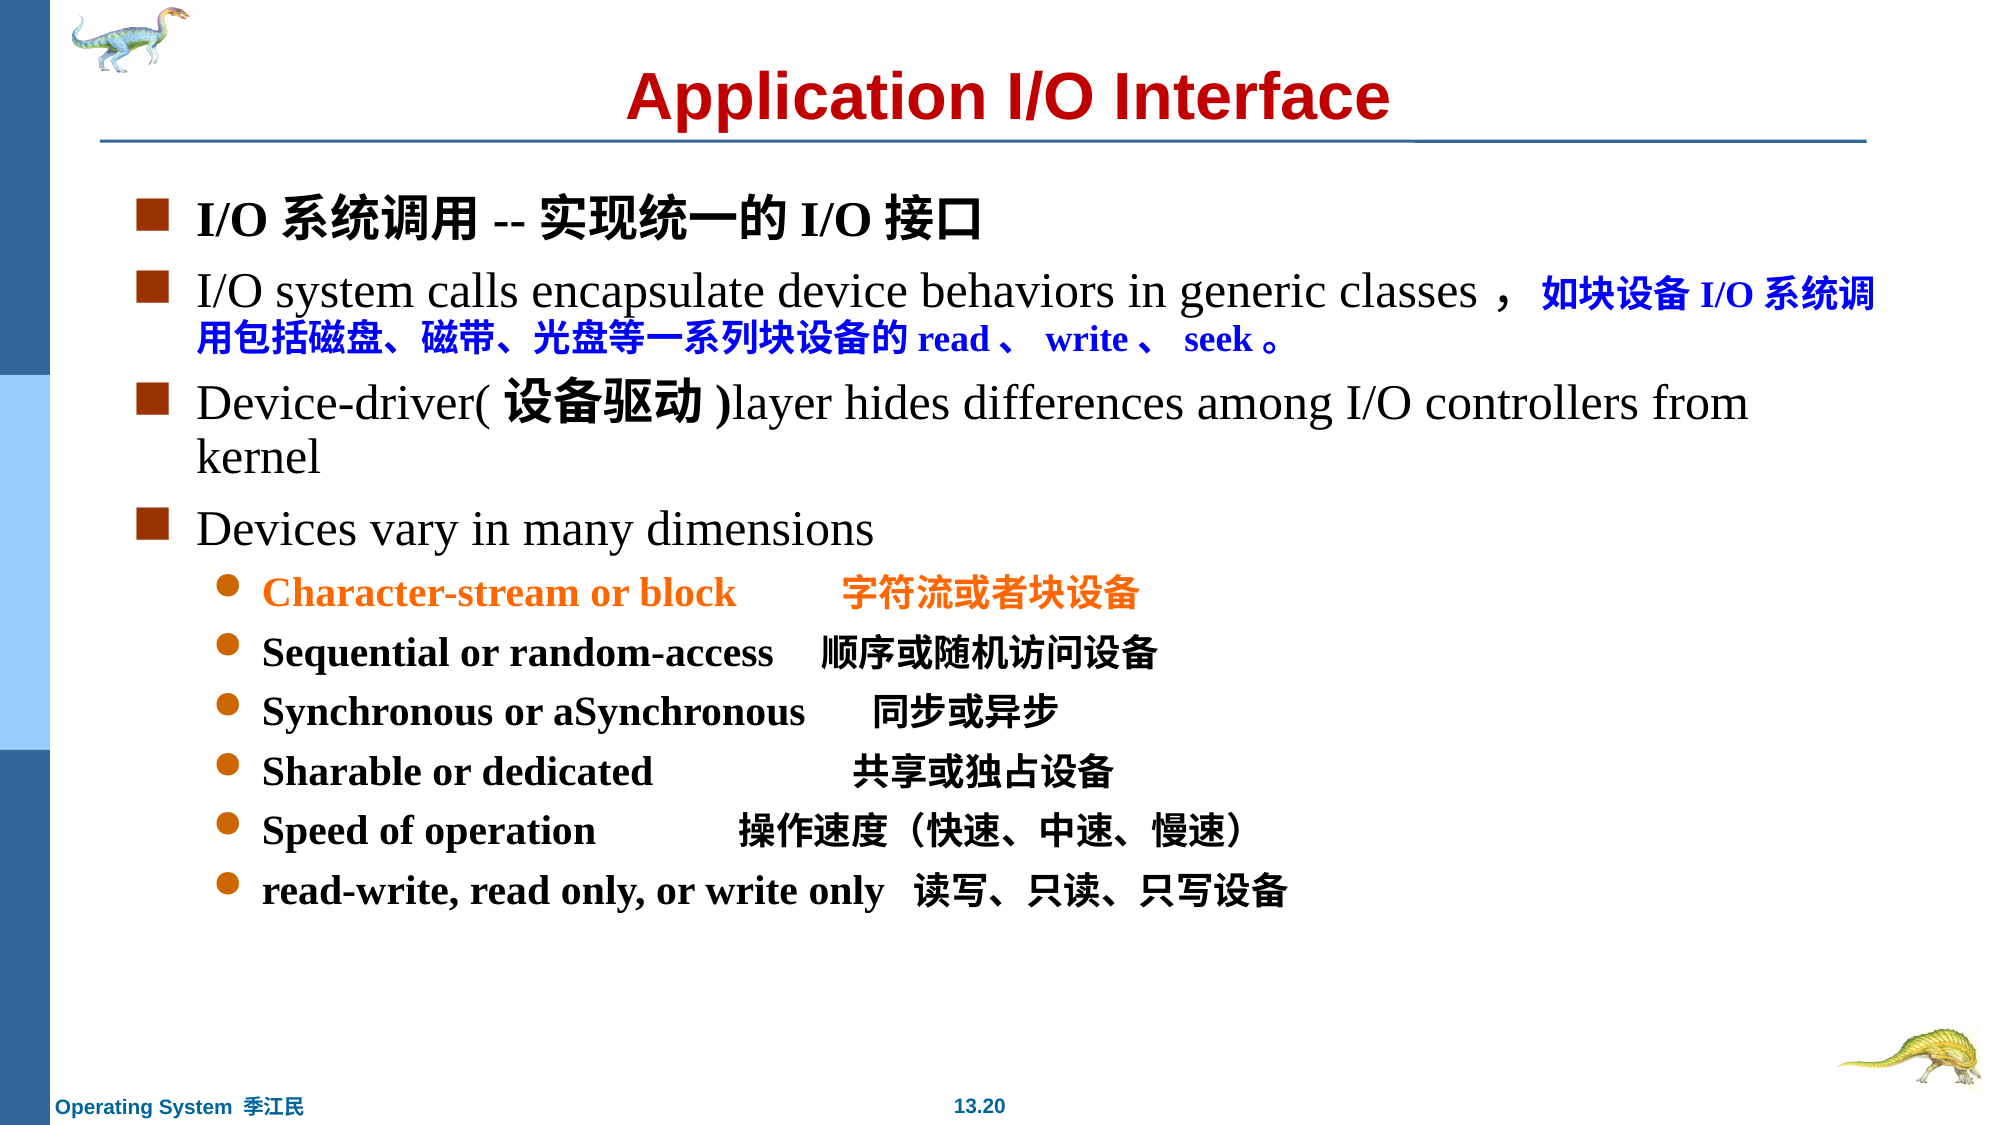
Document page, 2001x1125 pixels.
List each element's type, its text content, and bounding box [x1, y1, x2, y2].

picture [1836, 1022, 1982, 1090]
picture [62, 0, 203, 80]
title Application I/O Interface [99, 45, 1900, 141]
list I/O系统调用--实现统一的I/O接口 I/O system calls encapsulate device behaviors in generic classes，如块设备I/O系统调用包括磁盘、磁带、光盘等一系列块设备的read、write、seek。 Device-driver(设备驱动)layer hides differences among I/O controllers from kernel Devices vary in many dimensions Character-stream or block 字符流或者块设备 Sequential or random-access 顺序或随机访问设备 Synchronous or aSynchronous 同步或异步 Sharable or dedicated 共享或独占设备 Speed of operation 操作速度（快速、中速、慢速） read-write, read only, or write only 读写、只读、只写设备 [125, 185, 1900, 1005]
